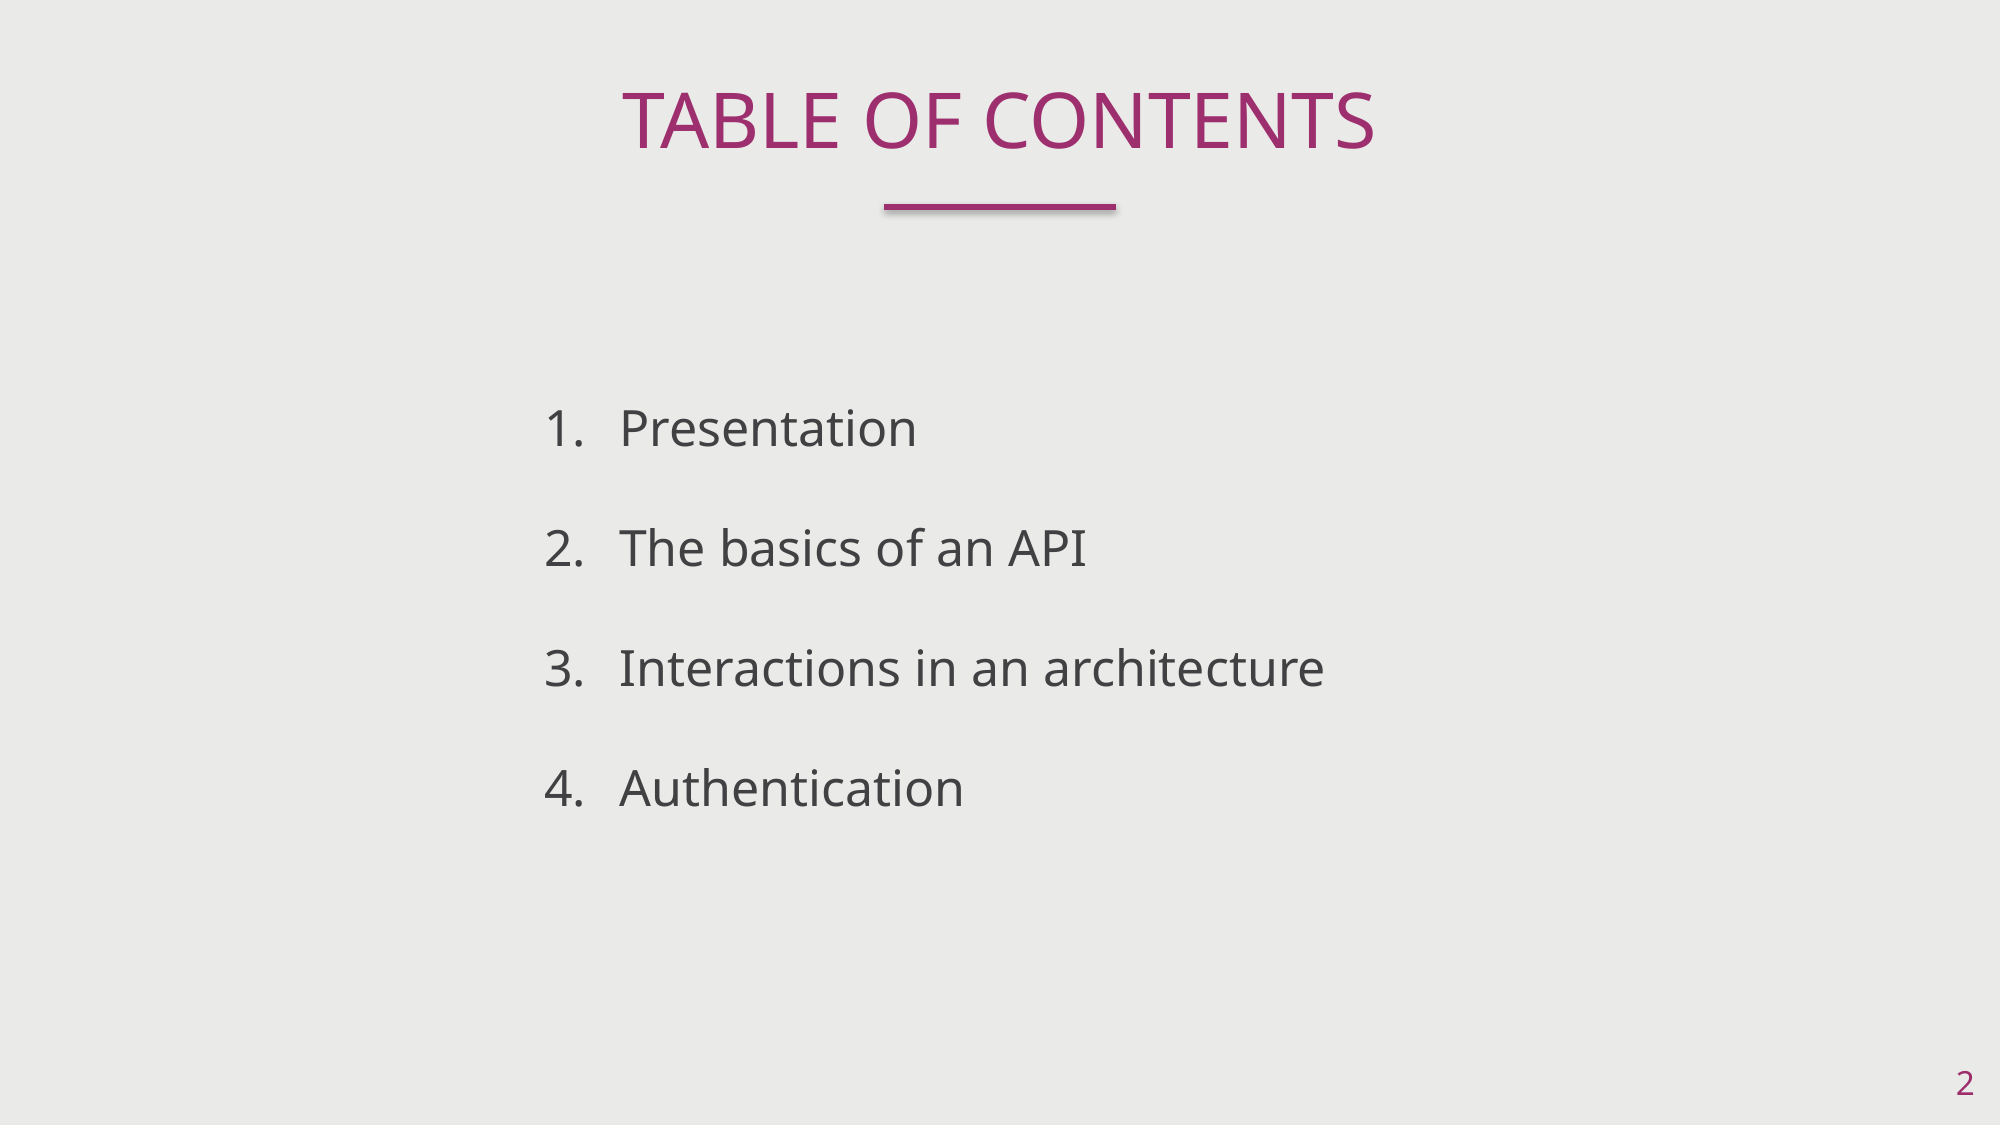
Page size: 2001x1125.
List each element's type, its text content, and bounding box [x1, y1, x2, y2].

text_box TABLE OF CONTENTS [259, 64, 1741, 172]
text_box Presentation The basics of an API Interactions in an architecture Authentication [529, 388, 1502, 944]
slide_number ‹#› [1539, 1054, 1990, 1115]
